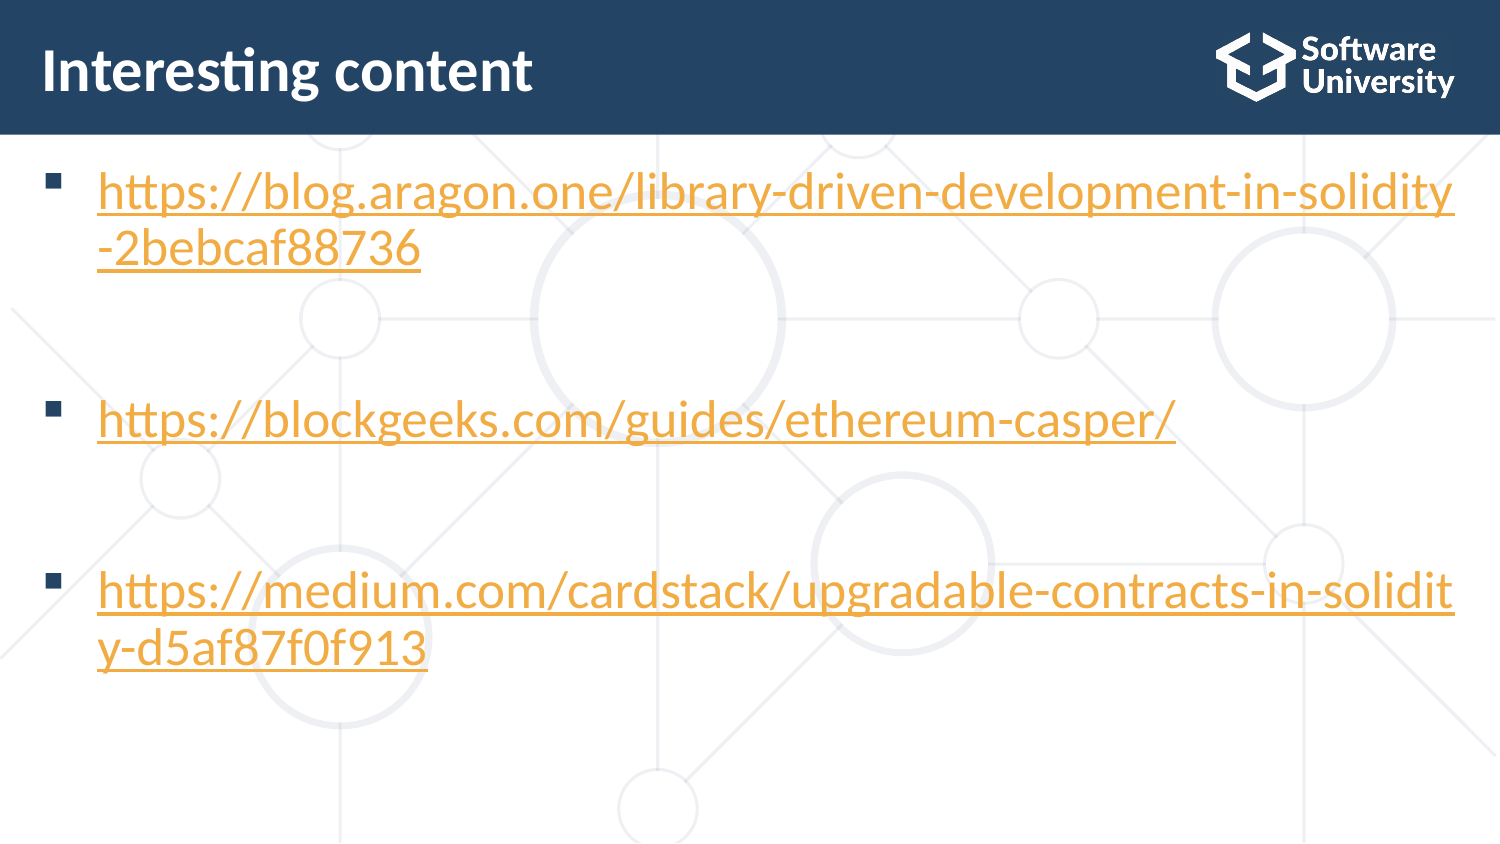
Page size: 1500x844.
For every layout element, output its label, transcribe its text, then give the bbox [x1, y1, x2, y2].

picture [1216, 32, 1455, 102]
title Interesting content [23, 12, 1193, 121]
list https://blog.aragon.one/library-driven-development-in-solidity-2bebcaf88736 https://blockgeeks.com/guides/ethereum-casper/ https://medium.com/cardstack/upgradable-contracts-in-solidity-d5af87f0f913 [23, 147, 1478, 788]
